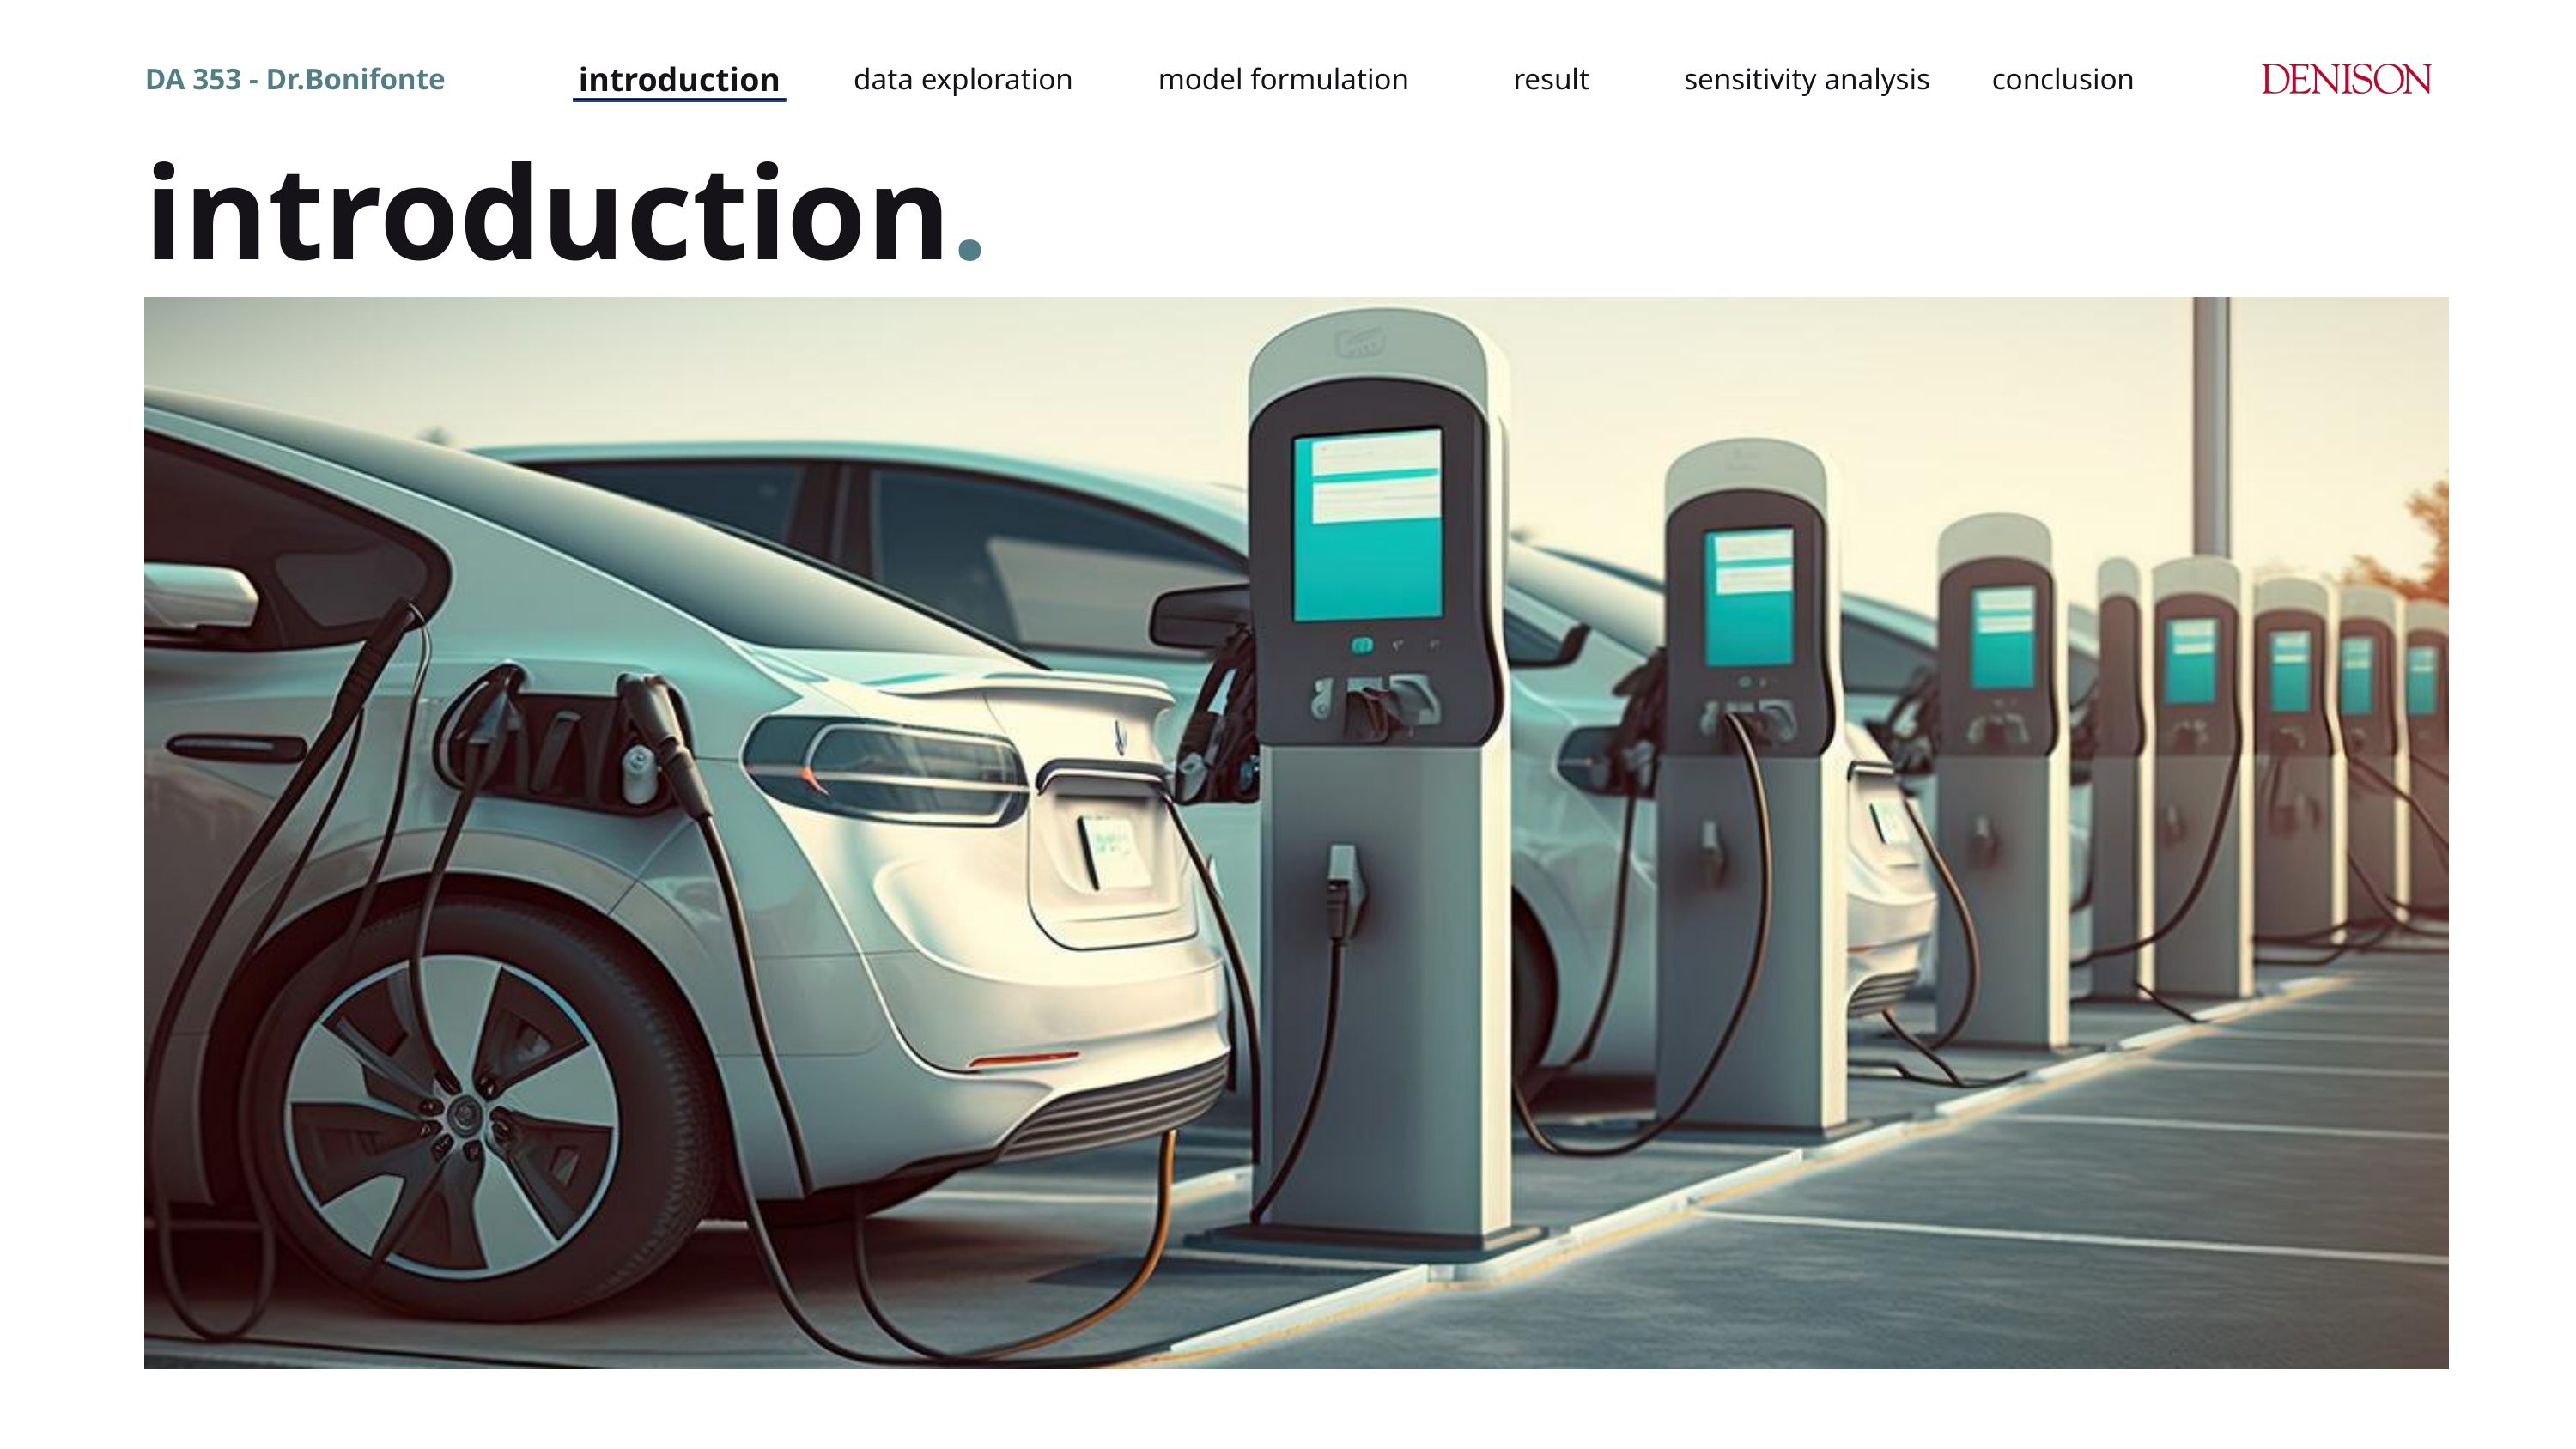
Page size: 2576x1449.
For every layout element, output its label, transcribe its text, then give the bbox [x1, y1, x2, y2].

picture [144, 297, 2449, 1370]
text_box DA 353 - Dr.Bonifonte [144, 61, 477, 96]
picture [2262, 64, 2432, 94]
text_box introduction. [144, 161, 2432, 285]
text_box data exploration [826, 61, 1101, 96]
text_box introduction [556, 58, 804, 99]
text_box sensitivity analysis [1659, 61, 1956, 96]
text_box model formulation [1124, 61, 1443, 96]
text_box [573, 98, 786, 101]
text_box result [1467, 61, 1637, 96]
text_box conclusion [1978, 61, 2148, 96]
